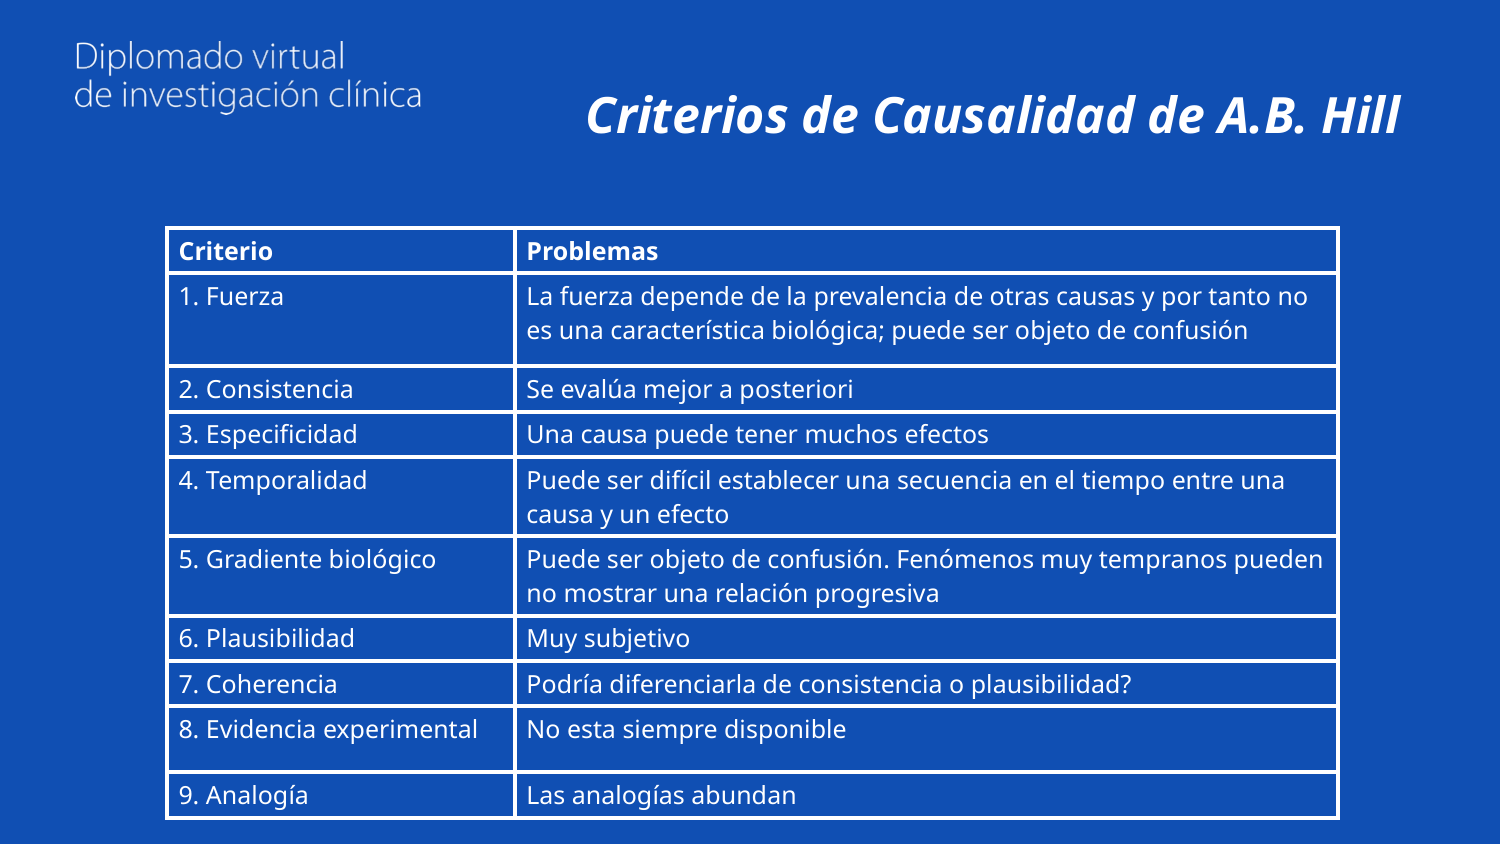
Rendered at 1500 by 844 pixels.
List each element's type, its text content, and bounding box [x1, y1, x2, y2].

table_header Problemas [517, 230, 1336, 271]
table_cell Puede ser difícil establecer una secuencia en el tiempo entre una causa y un efecto [517, 459, 1336, 534]
title Criterios de Causalidad de A.B. Hill [537, 40, 1450, 187]
table_cell 9. Analogía [169, 774, 513, 816]
table_cell Las analogías abundan [517, 774, 1336, 816]
table_cell La fuerza depende de la prevalencia de otras causas y por tanto no es una característica biológica; puede ser objeto de confusión [517, 275, 1336, 364]
table_cell Podría diferenciarla de consistencia o plausibilidad? [517, 663, 1336, 704]
table_cell 3. Especificidad [169, 414, 513, 455]
table_header Criterio [169, 230, 513, 271]
picture [75, 41, 421, 115]
table_cell Puede ser objeto de confusión. Fenómenos muy tempranos pueden no mostrar una relación progresiva [517, 538, 1336, 614]
table_cell 2. Consistencia [169, 368, 513, 410]
table_cell No esta siempre disponible [517, 708, 1336, 770]
table_cell Se evalúa mejor a posteriori [517, 368, 1336, 410]
table_cell 5. Gradiente biológico [169, 538, 513, 614]
table_cell 4. Temporalidad [169, 459, 513, 534]
table_cell 6. Plausibilidad [169, 618, 513, 659]
table_cell 8. Evidencia experimental [169, 708, 513, 770]
table_cell Una causa puede tener muchos efectos [517, 414, 1336, 455]
table_cell 1. Fuerza [169, 275, 513, 364]
table_cell Muy subjetivo [517, 618, 1336, 659]
table_cell 7. Coherencia [169, 663, 513, 704]
